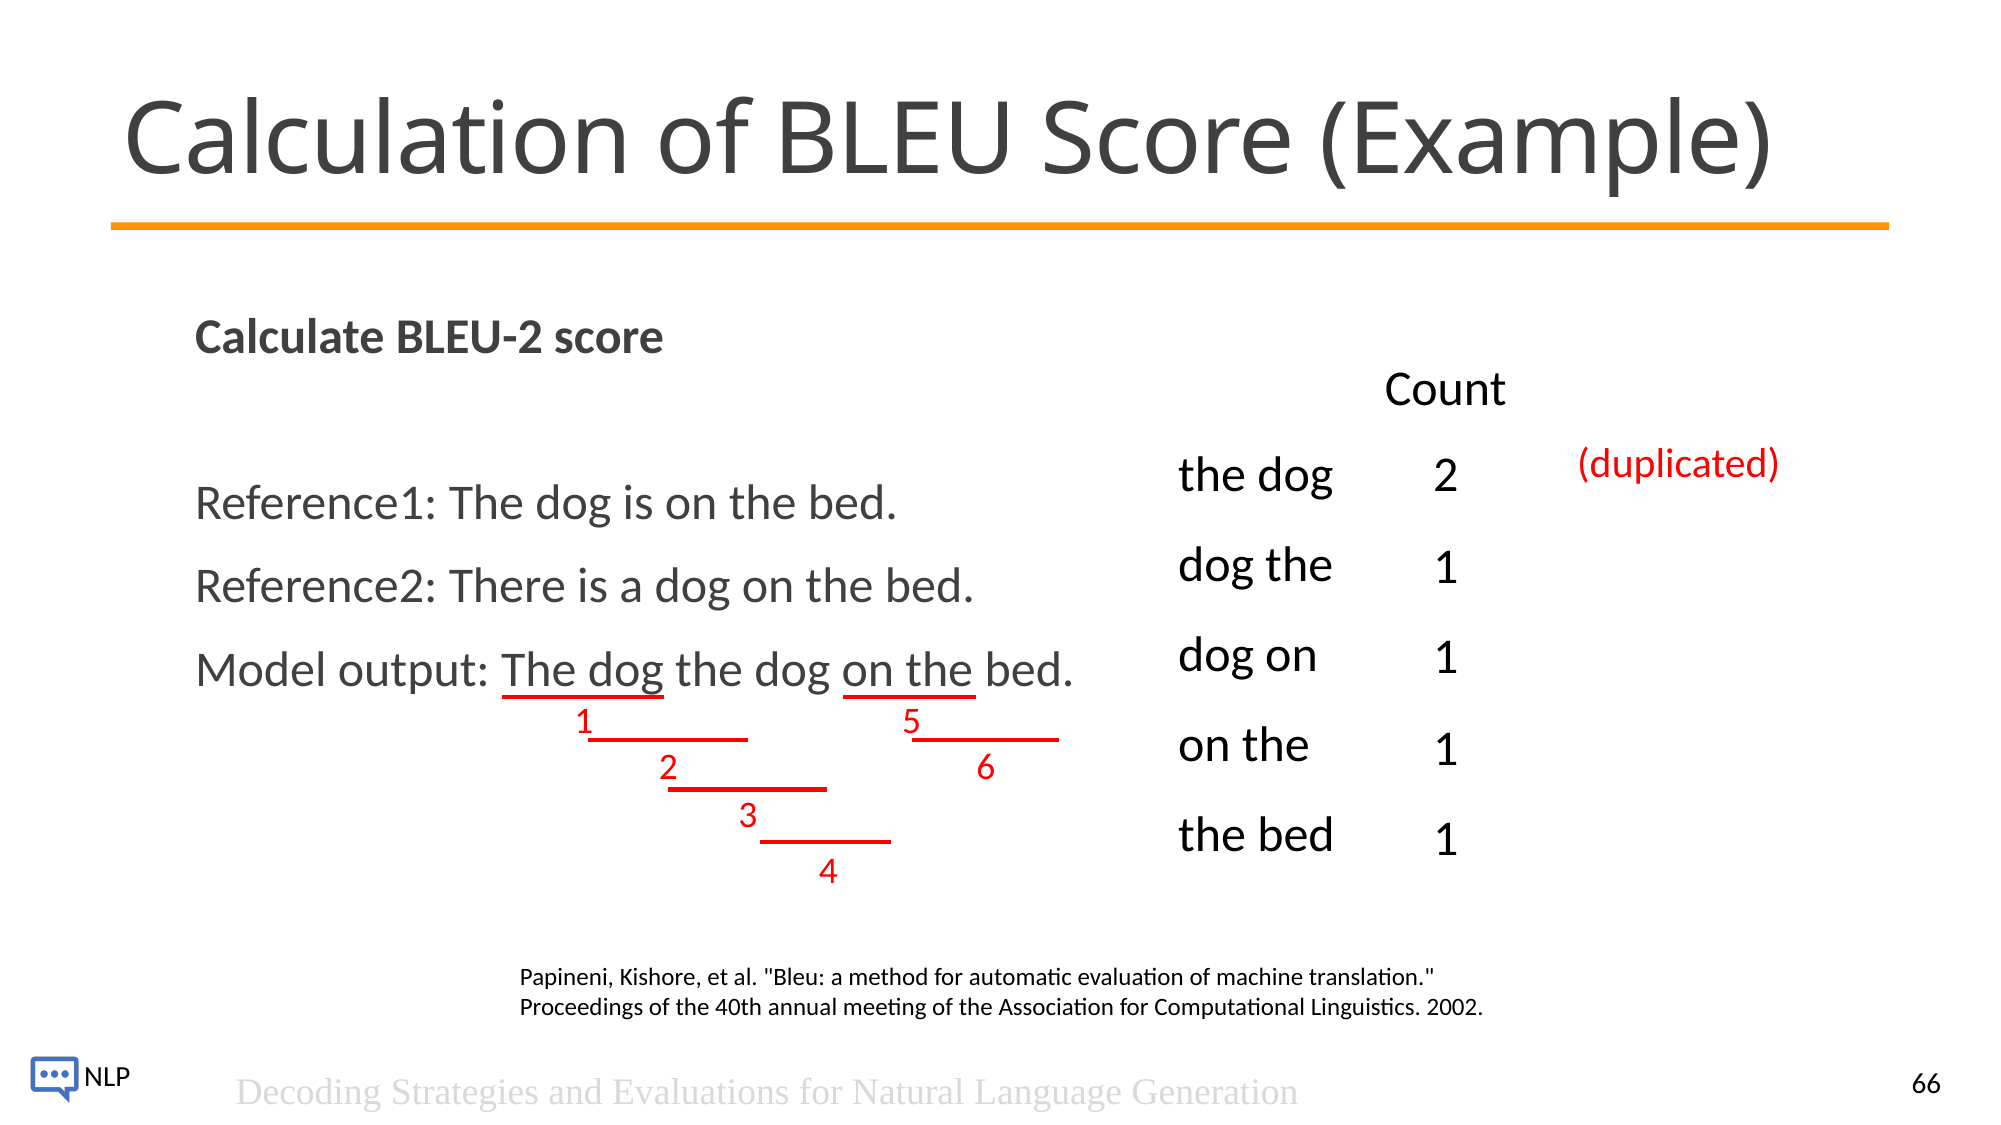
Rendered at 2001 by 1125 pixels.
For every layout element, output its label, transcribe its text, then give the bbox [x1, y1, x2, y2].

text_box 1 [1352, 496, 1539, 585]
text_box (duplicated) [1562, 428, 1820, 494]
text_box 2 [637, 750, 700, 794]
text_box 1 [1352, 677, 1539, 767]
text_box 1 [553, 688, 615, 693]
text_box Decoding Strategies and Evaluations for Natural Language Generation [220, 1059, 1349, 1120]
picture [23, 1047, 86, 1110]
text_box 2 [1352, 403, 1539, 496]
text_box 5 [880, 688, 943, 693]
text_box 4 [797, 852, 860, 899]
title Calculation of BLEU Score (Example) [107, 58, 1899, 228]
text_box 1 [553, 705, 615, 749]
text_box the dog dog the dog on on the the bed [1163, 403, 1352, 869]
text_box 6 [955, 750, 1017, 794]
text_box 5 [880, 705, 943, 749]
text_box 1 [1352, 767, 1539, 873]
text_box 3 [717, 797, 779, 843]
text_box 1 [1352, 585, 1539, 677]
slide_number 66 [1740, 1052, 1957, 1113]
text_box Papineni, Kishore, et al. "Bleu: a method for automatic evaluation of machine translation." Proceedings of the 40th annual meeting of the Association for Computational Linguistics. 2002. [505, 953, 1505, 1029]
text_box Count [1352, 318, 1539, 403]
list Calculate BLEU-2 score Reference1: The dog is on the bed. Reference2: There is a dog on the bed. Model output: The dog the dog on the bed. [180, 302, 1830, 963]
